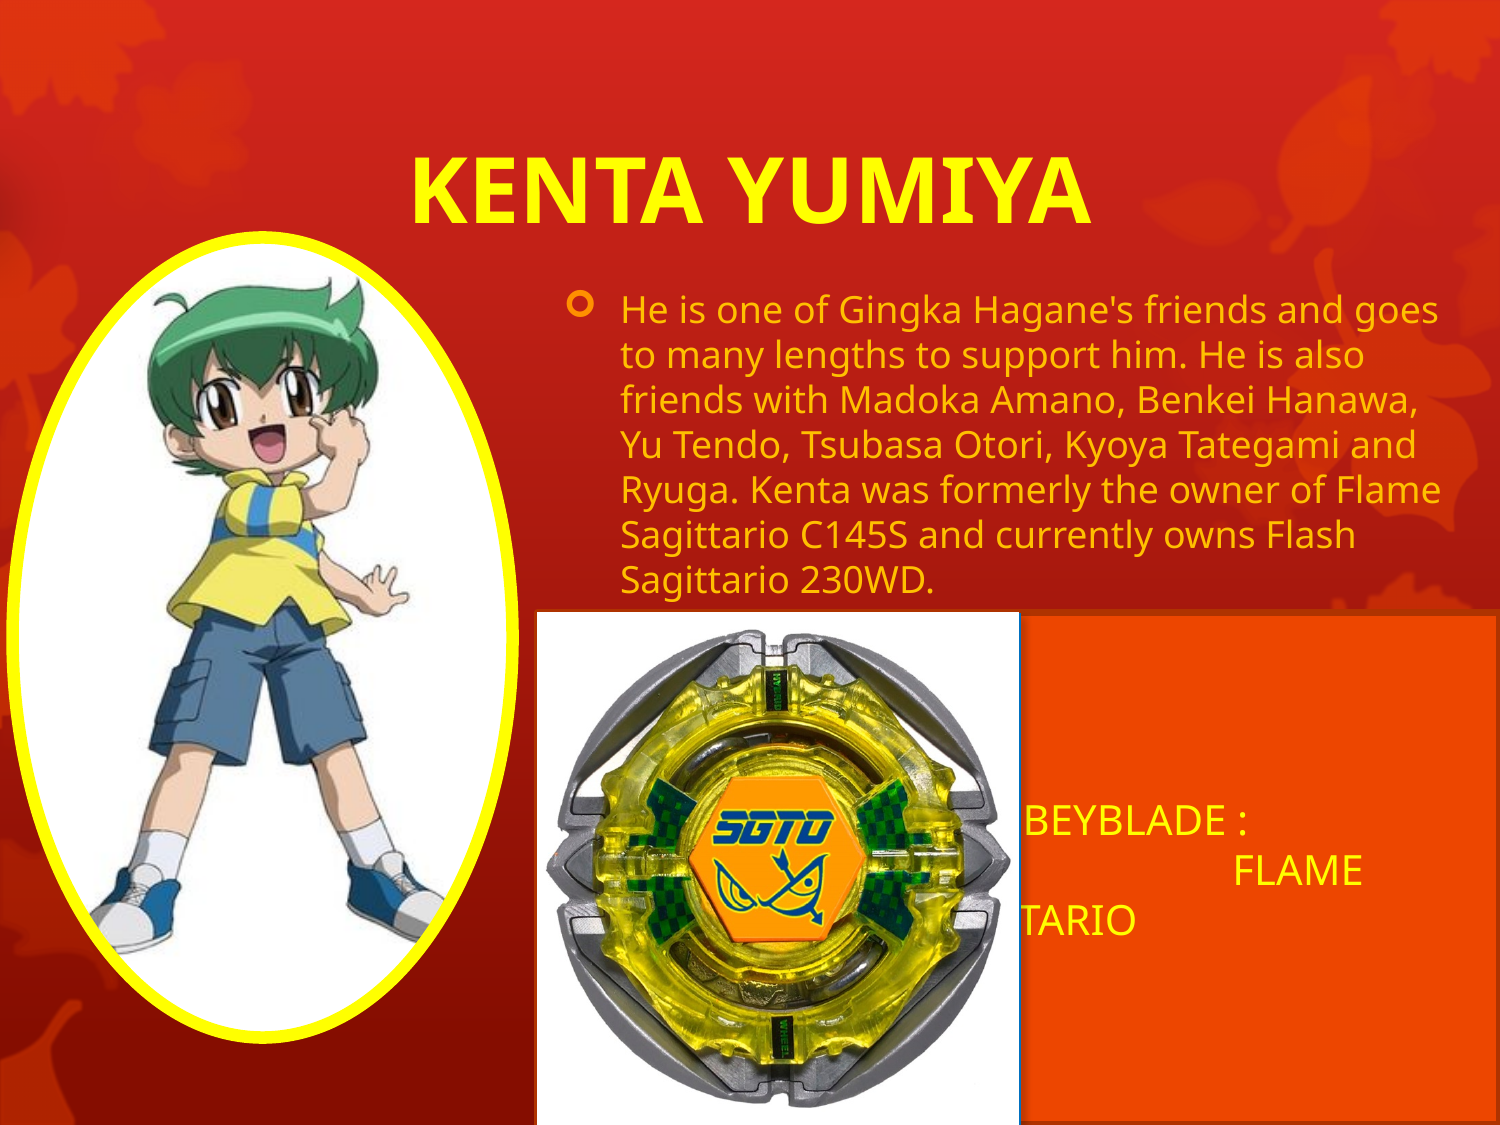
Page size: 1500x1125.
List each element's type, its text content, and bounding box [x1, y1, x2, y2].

title KENTA YUMIYA [165, 110, 1334, 263]
text_box BEYBLADE : FLAME SAGITTARIO [534, 609, 1500, 1125]
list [12, 237, 513, 1038]
picture [537, 612, 1019, 1125]
list He is one of Gingka Hagane's friends and goes to many lengths to support him. He is also friends with Madoka Amano, Benkei Hanawa, Yu Tendo, Tsubasa Otori, Kyoya Tategami and Ryuga. Kenta was formerly the owner of Flame Sagittario C145S and currently owns Flash Sagittario 230WD. [548, 237, 1474, 609]
